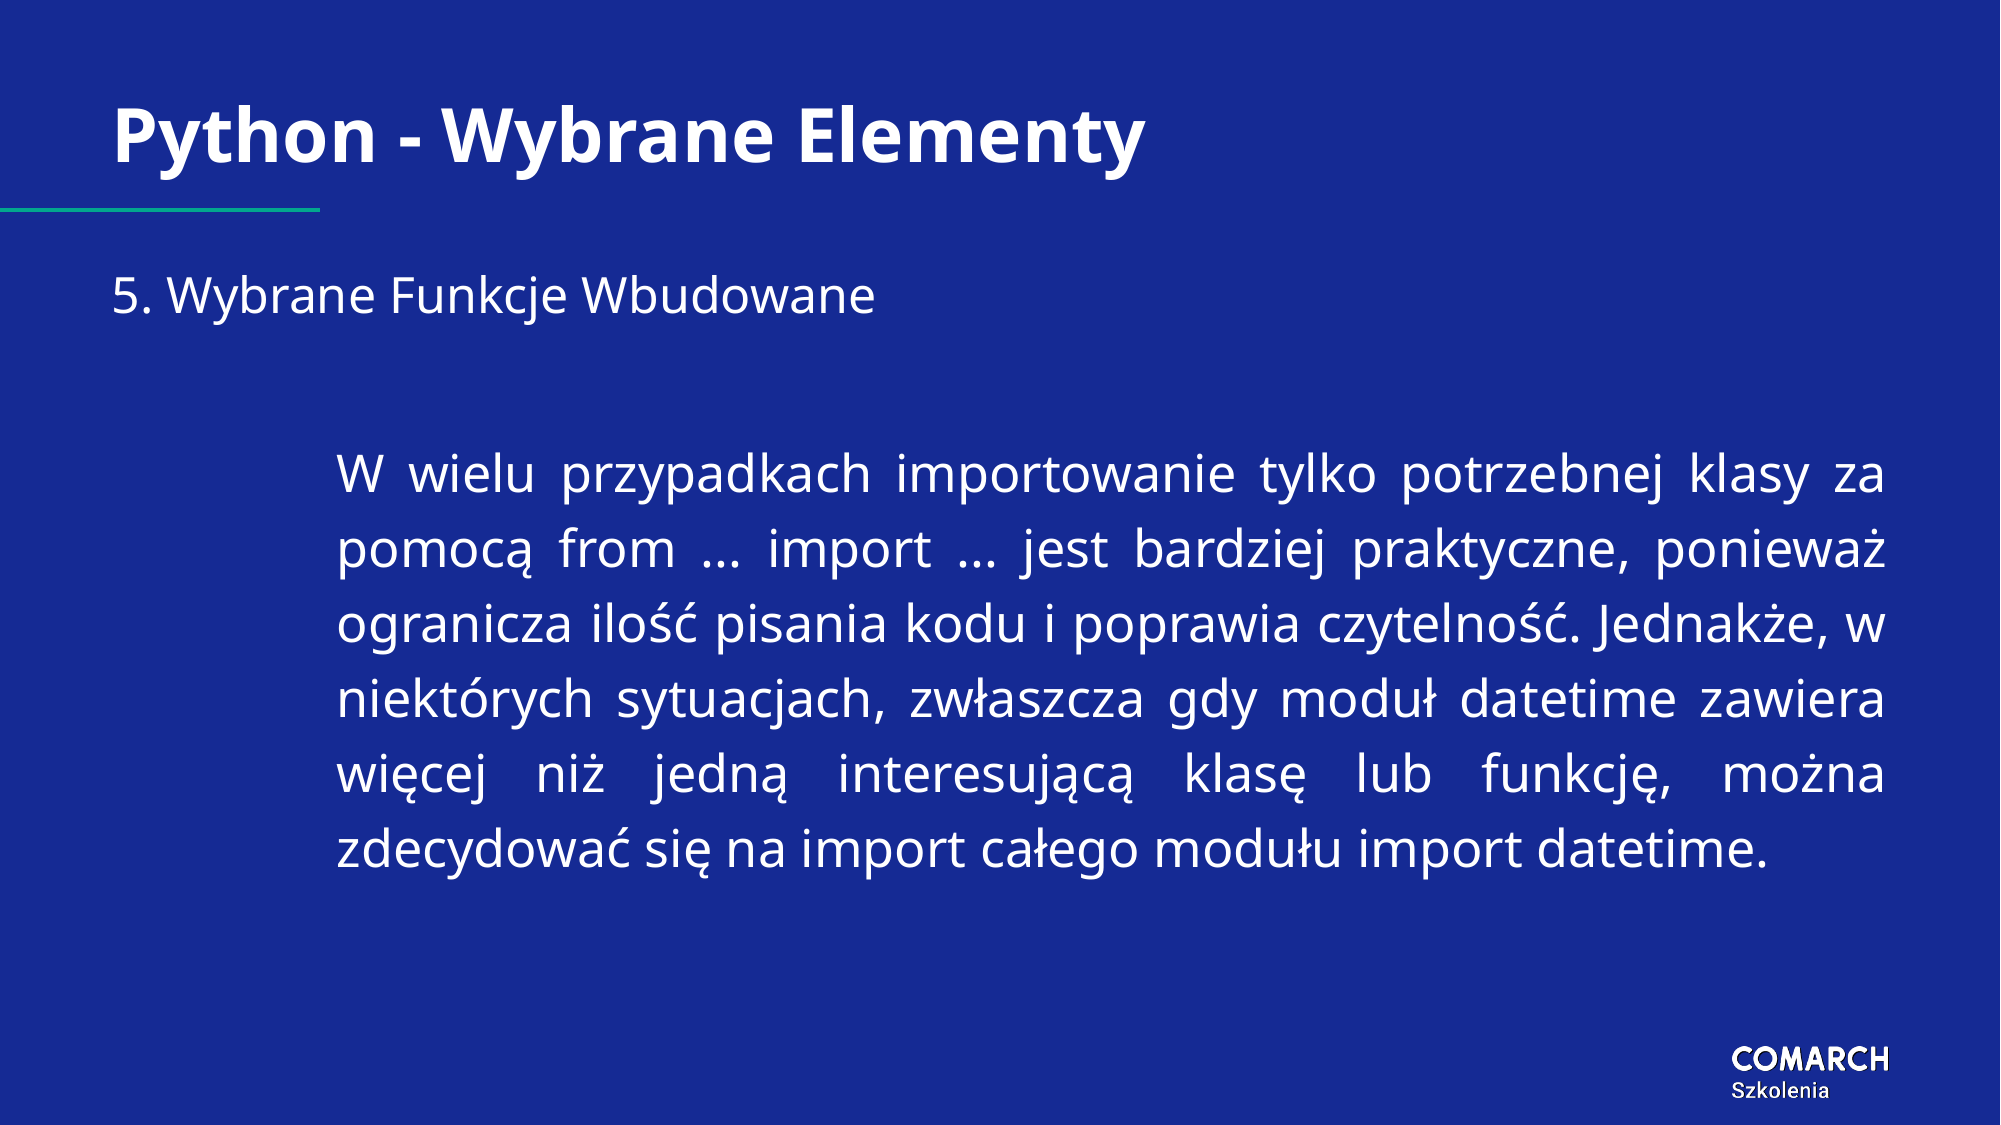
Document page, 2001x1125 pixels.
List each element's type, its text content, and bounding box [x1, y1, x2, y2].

picture [1732, 1046, 1889, 1098]
list 5. Wybrane Funkcje Wbudowane W wielu przypadkach importowanie tylko potrzebnej klasy za pomocą from ... import ... jest bardziej praktyczne, ponieważ ogranicza ilość pisania kodu i poprawia czytelność. Jednakże, w niektórych sytuacjach, zwłaszcza gdy moduł datetime zawiera więcej niż jedną interesującą klasę lub funkcję, można zdecydować się na import całego modułu import datetime. [111, 243, 1889, 1000]
title Python - Wybrane Elementy [111, 0, 1889, 185]
